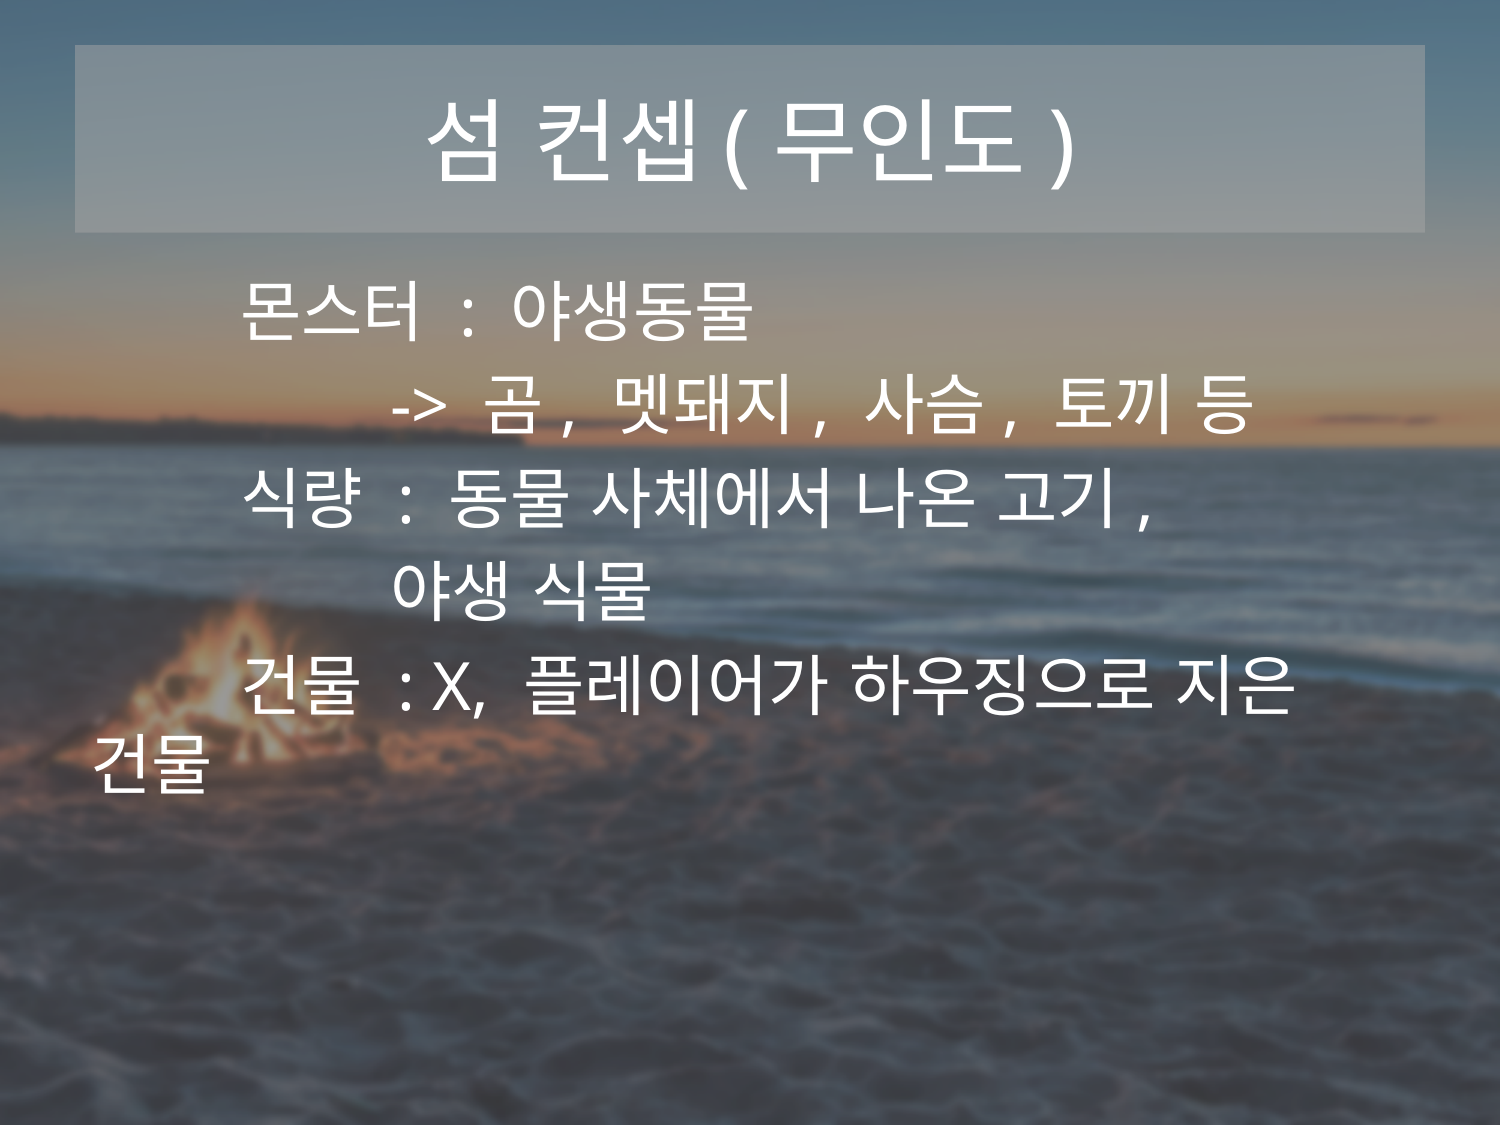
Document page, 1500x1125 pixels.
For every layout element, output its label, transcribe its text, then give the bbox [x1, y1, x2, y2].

list 몬스터 : 야생동물 -> 곰, 멧돼지, 사슴, 토끼 등 식량 : 동물 사체에서 나온 고기, 야생 식물 건물 : X, 플레이어가 하우징으로 지은 건물 [75, 262, 1425, 1005]
title 섬 컨셉 (무인도) [75, 45, 1425, 233]
